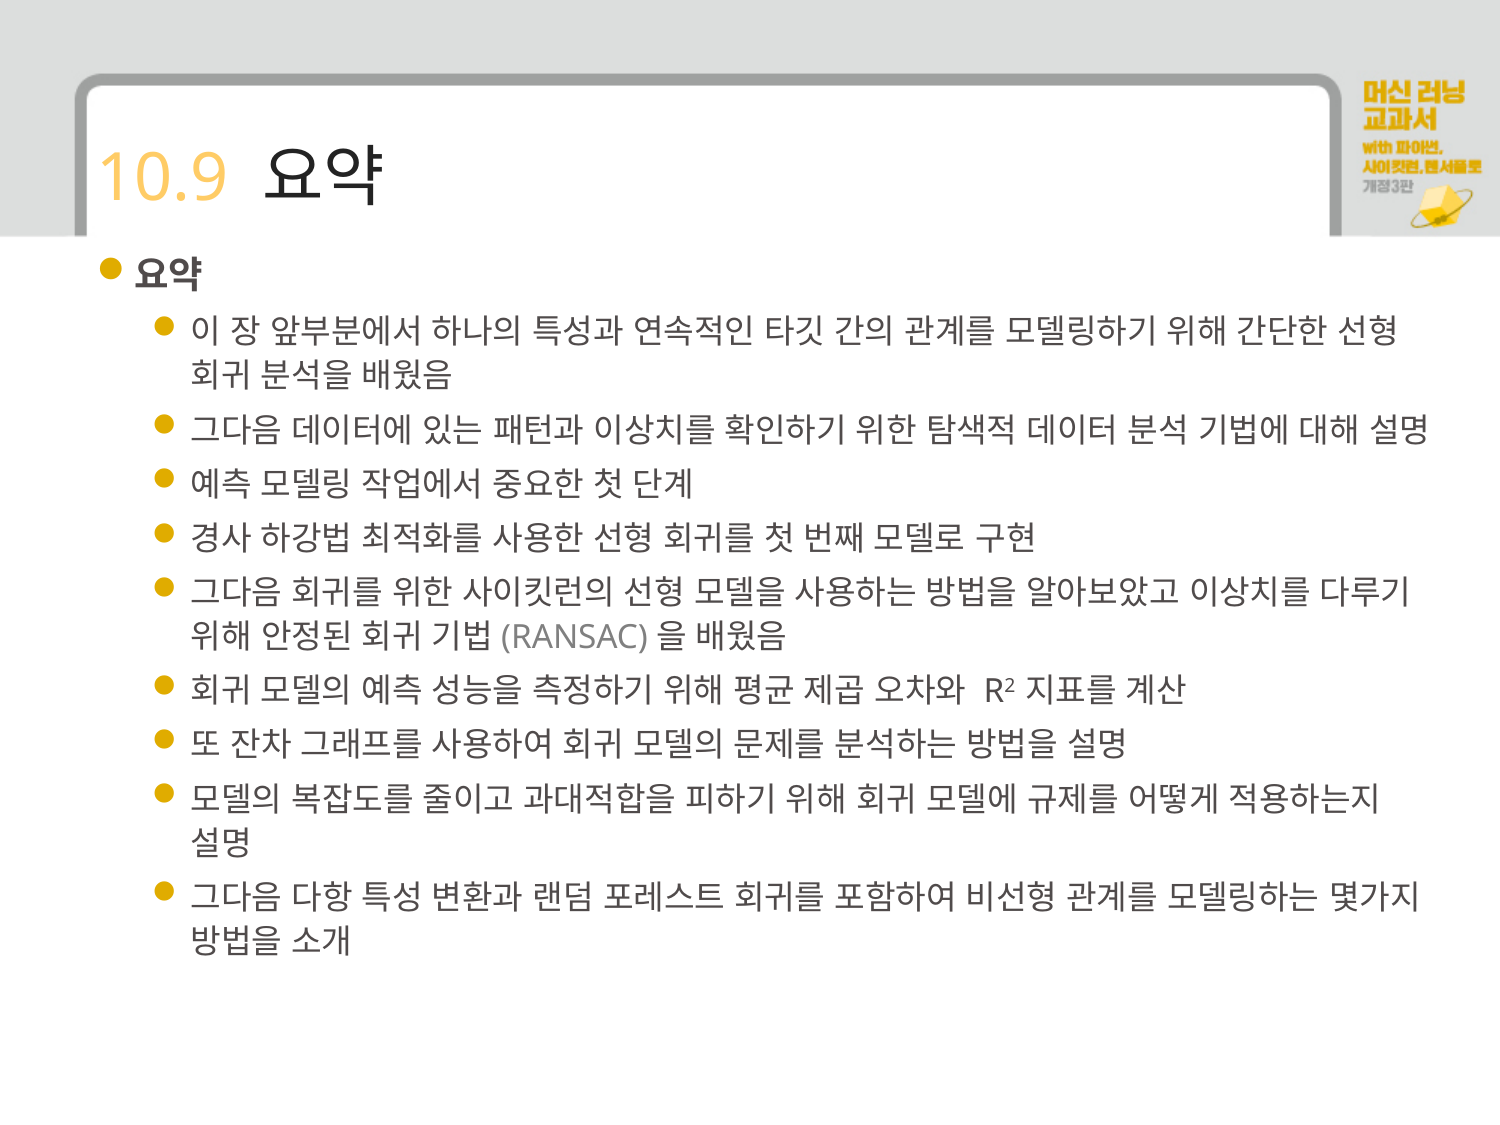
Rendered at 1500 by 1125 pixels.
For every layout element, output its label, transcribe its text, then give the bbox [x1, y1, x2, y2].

picture [0, 0, 1500, 1125]
title 10.9 요약 [81, 90, 1412, 222]
list 요약 이 장 앞부분에서 하나의 특성과 연속적인 타깃 간의 관계를 모델링하기 위해 간단한 선형 회귀 분석을 배웠음 그다음 데이터에 있는 패턴과 이상치를 확인하기 위한 탐색적 데이터 분석 기법에 대해 설명 예측 모델링 작업에서 중요한 첫 단계 경사 하강법 최적화를 사용한 선형 회귀를 첫 번째 모델로 구현 그다음 회귀를 위한 사이킷런의 선형 모델을 사용하는 방법을 알아보았고 이상치를 다루기 위해 안정된 회귀 기법(RANSAC)을 배웠음 회귀 모델의 예측 성능을 측정하기 위해 평균 제곱 오차와 R2 지표를 계산 또 잔차 그래프를 사용하여 회귀 모델의 문제를 분석하는 방법을 설명 모델의 복잡도를 줄이고 과대적합을 피하기 위해 회귀 모델에 규제를 어떻게 적용하는지 설명 그다음 다항 특성 변환과 랜덤 포레스트 회귀를 포함하여 비선형 관계를 모델링하는 몇가지 방법을 소개 [81, 239, 1459, 1054]
